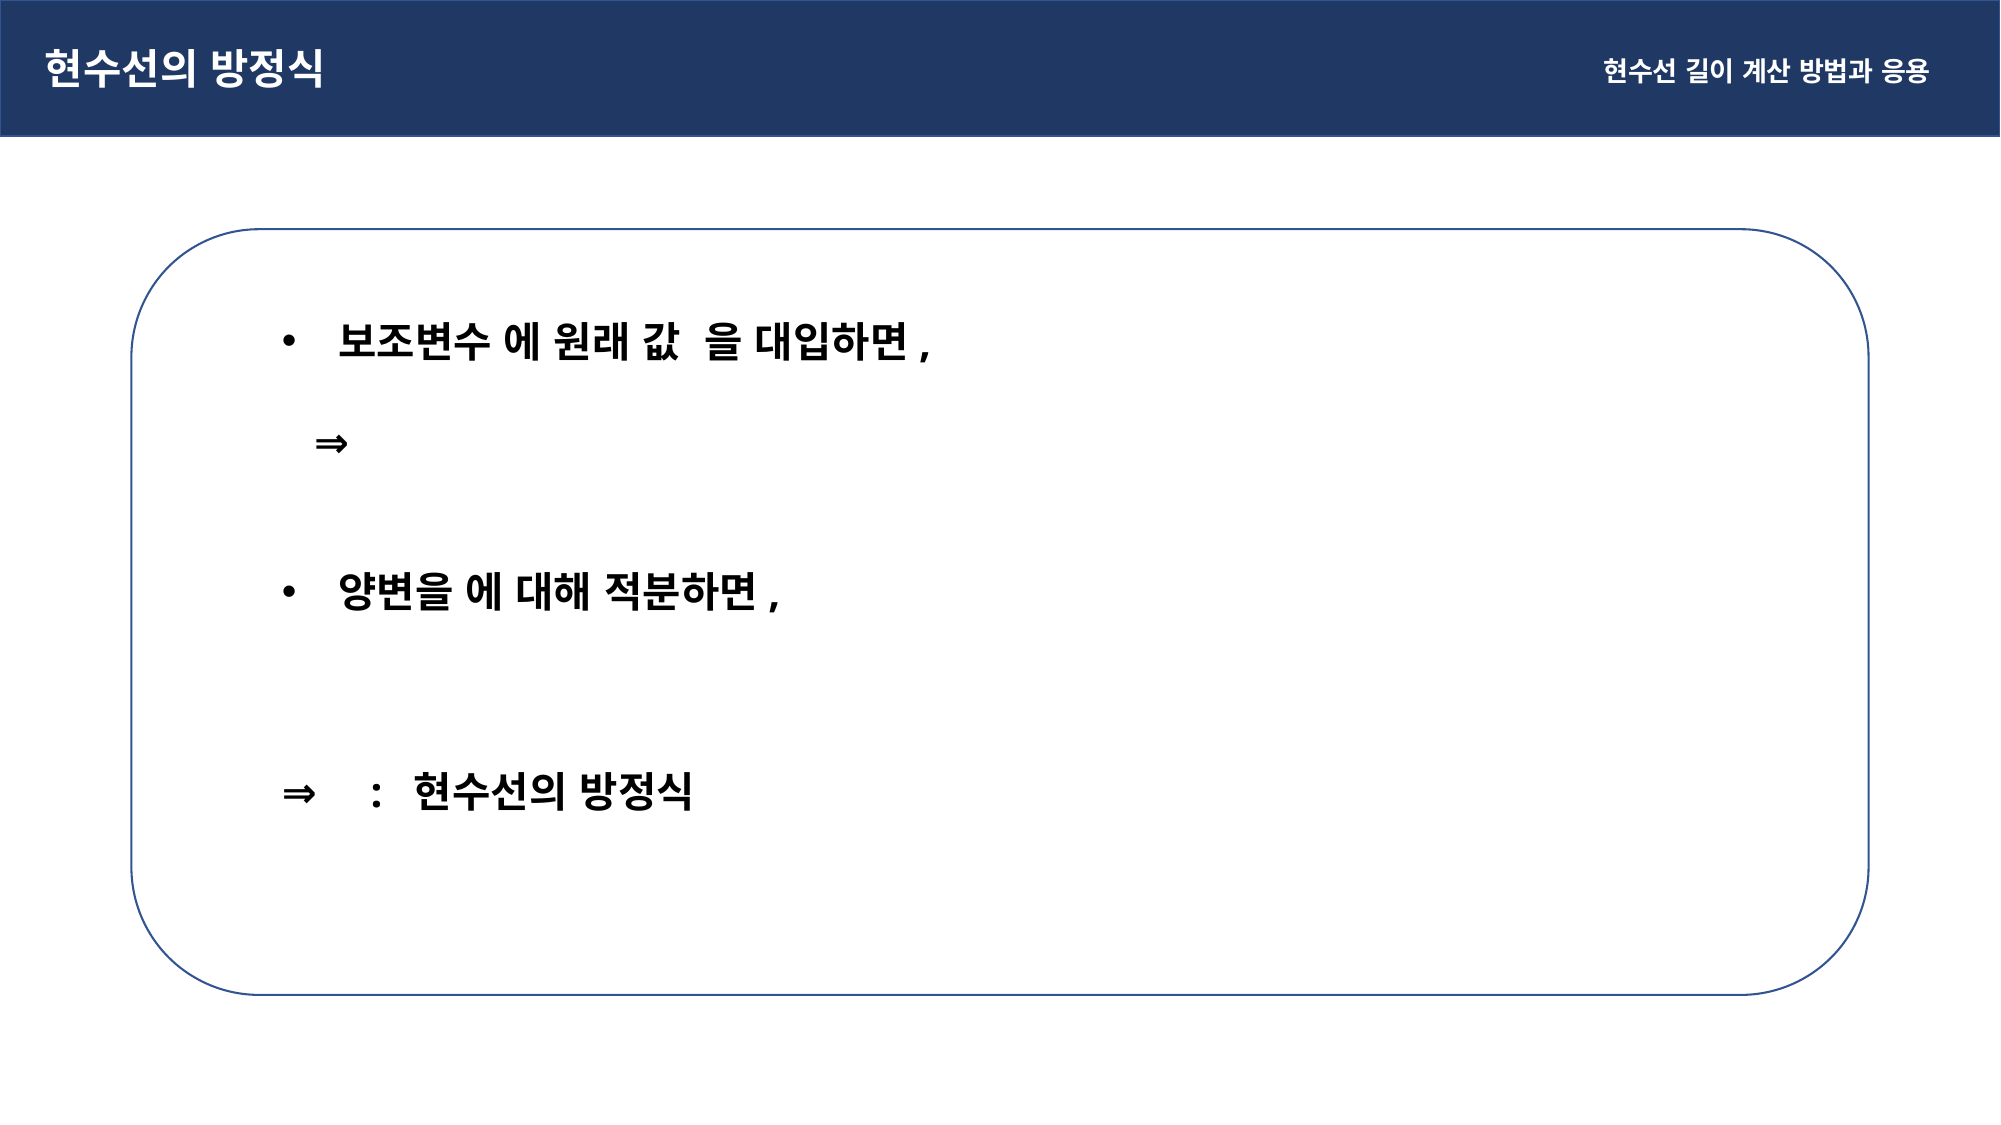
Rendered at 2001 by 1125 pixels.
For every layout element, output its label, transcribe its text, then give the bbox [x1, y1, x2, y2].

text_box [130, 228, 1870, 996]
text_box 현수선 길이 계산 방법과 응용 [1588, 46, 2000, 94]
text_box 현수선의 방정식 [0, 0, 2000, 137]
